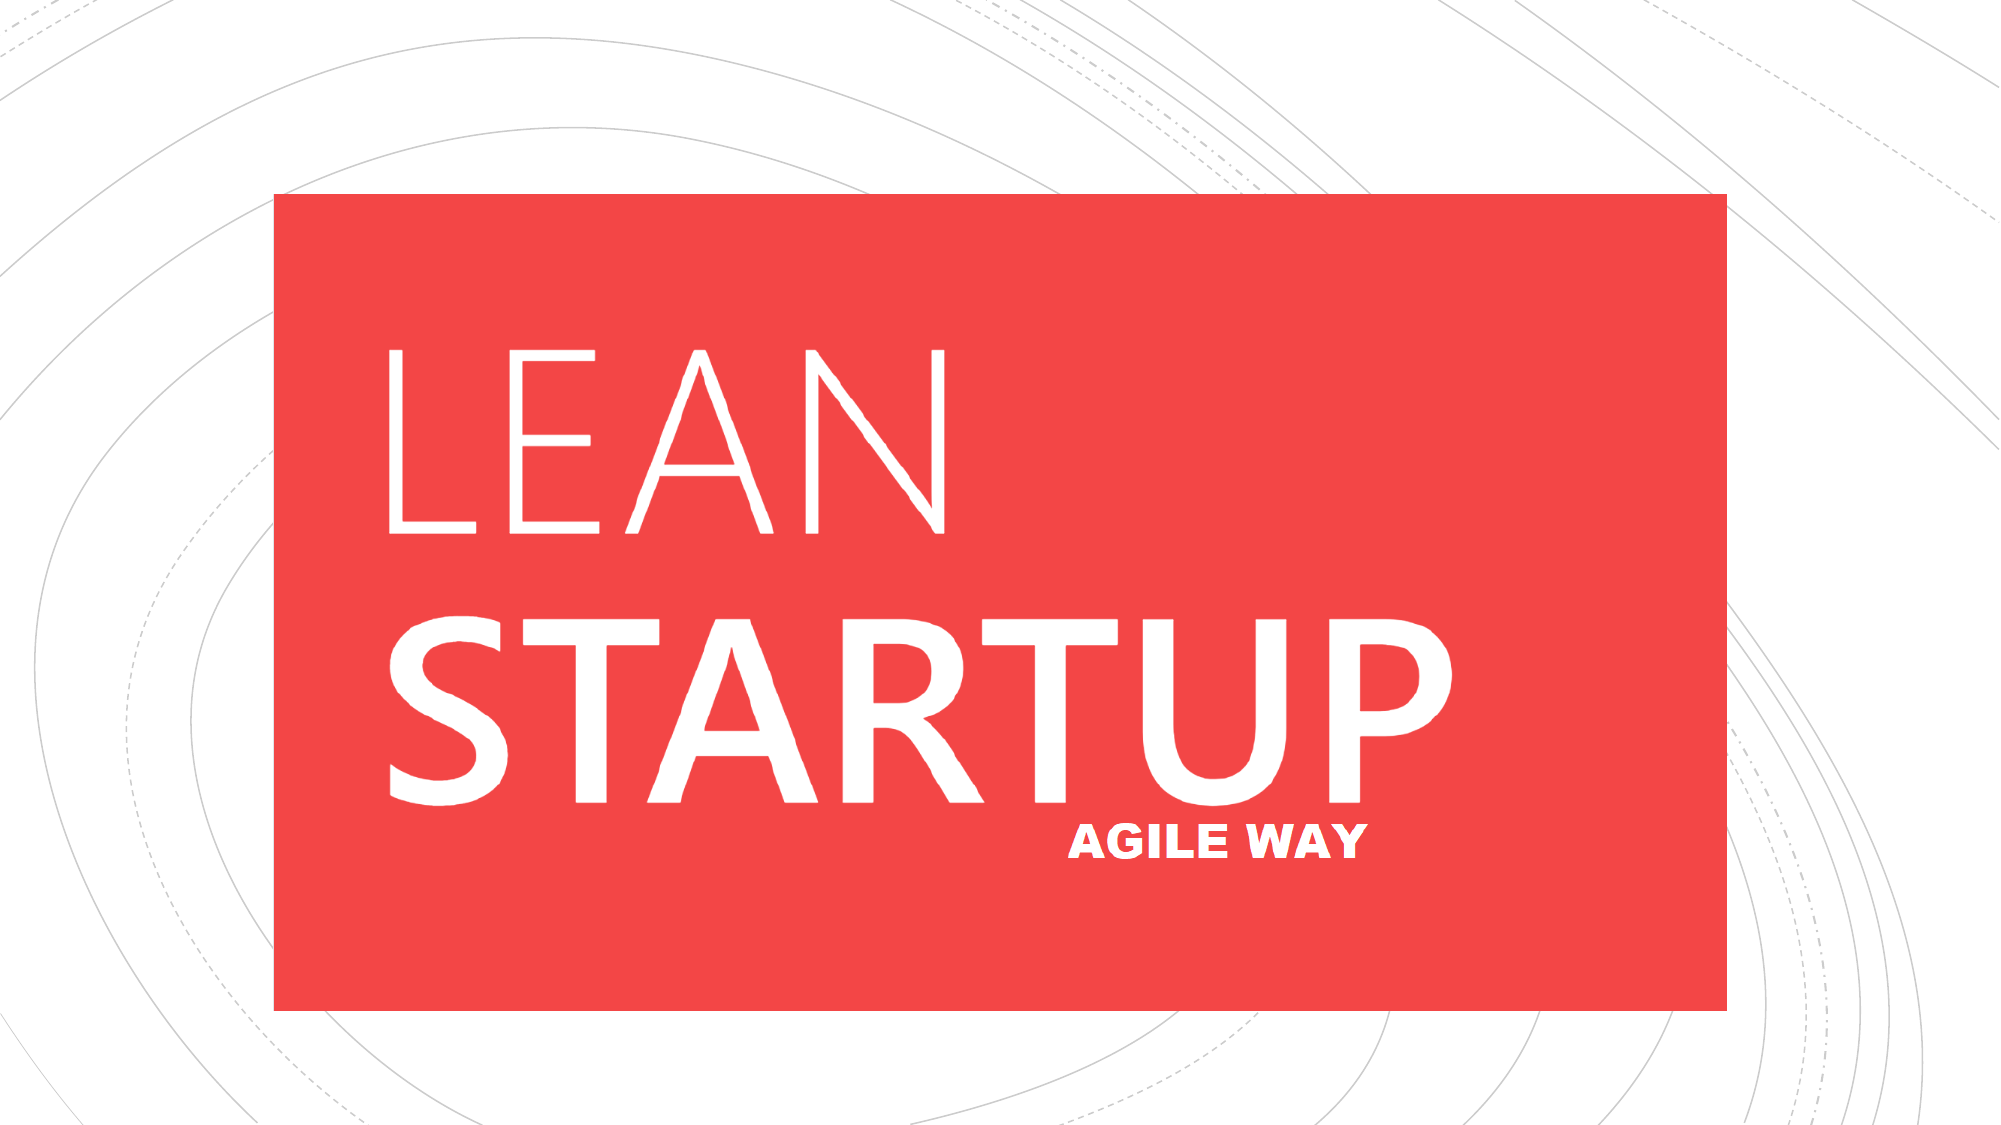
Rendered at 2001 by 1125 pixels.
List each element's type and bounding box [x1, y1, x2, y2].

picture [273, 194, 1727, 1012]
